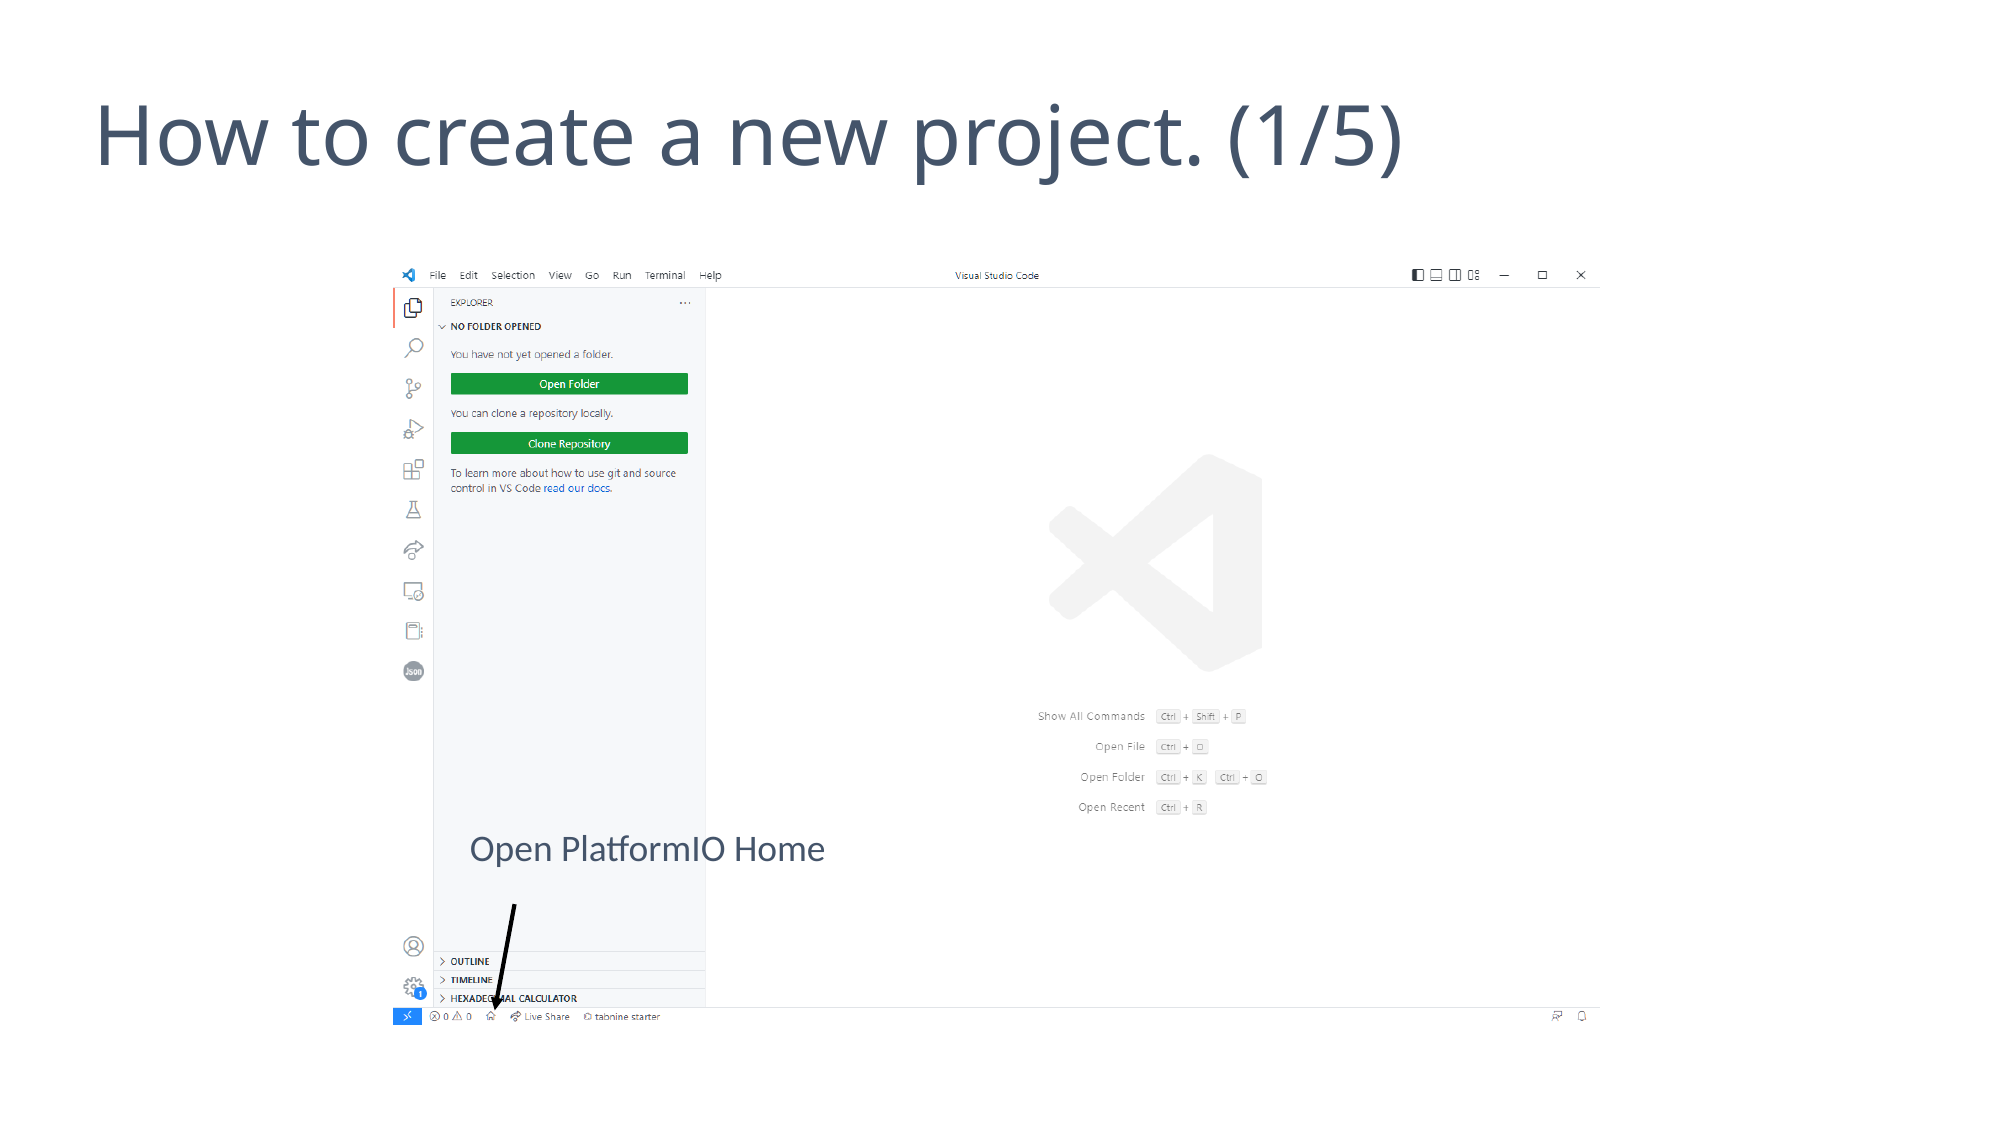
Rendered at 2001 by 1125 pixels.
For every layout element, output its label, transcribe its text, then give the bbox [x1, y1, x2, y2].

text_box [494, 904, 515, 1011]
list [393, 262, 1600, 1025]
title How to create a new project. (1/5) [93, 93, 1901, 251]
